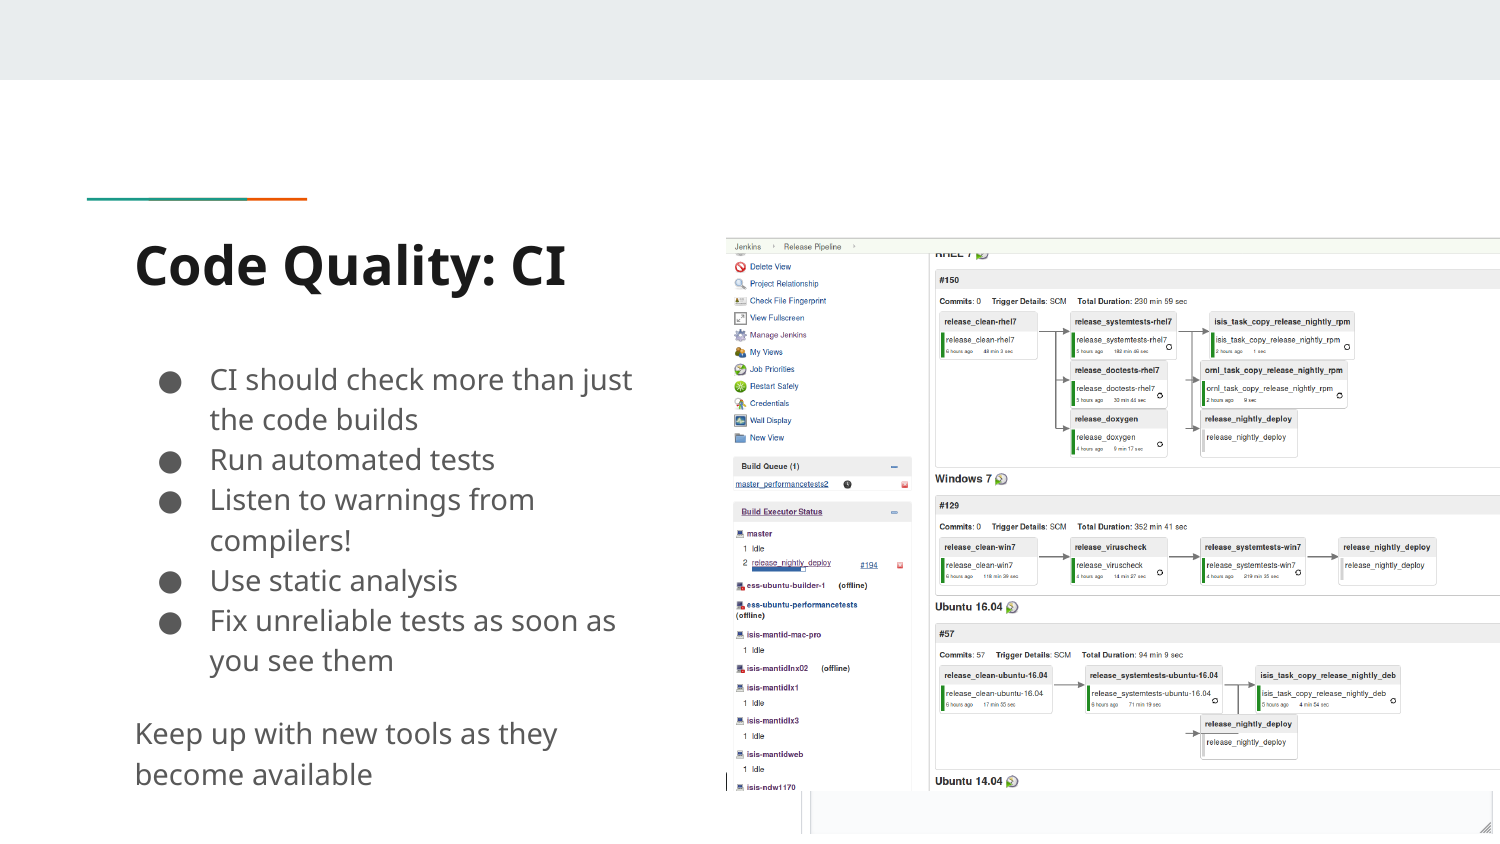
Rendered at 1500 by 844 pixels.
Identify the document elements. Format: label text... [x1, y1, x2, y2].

title Code Quality: CI [119, 216, 1381, 305]
picture [714, 237, 1500, 834]
list CI should check more than just the code builds Run automated tests Listen to warnings from compilers! Use static analysis Fix unreliable tests as soon as you see them Keep up with new tools as they become available [119, 341, 689, 791]
